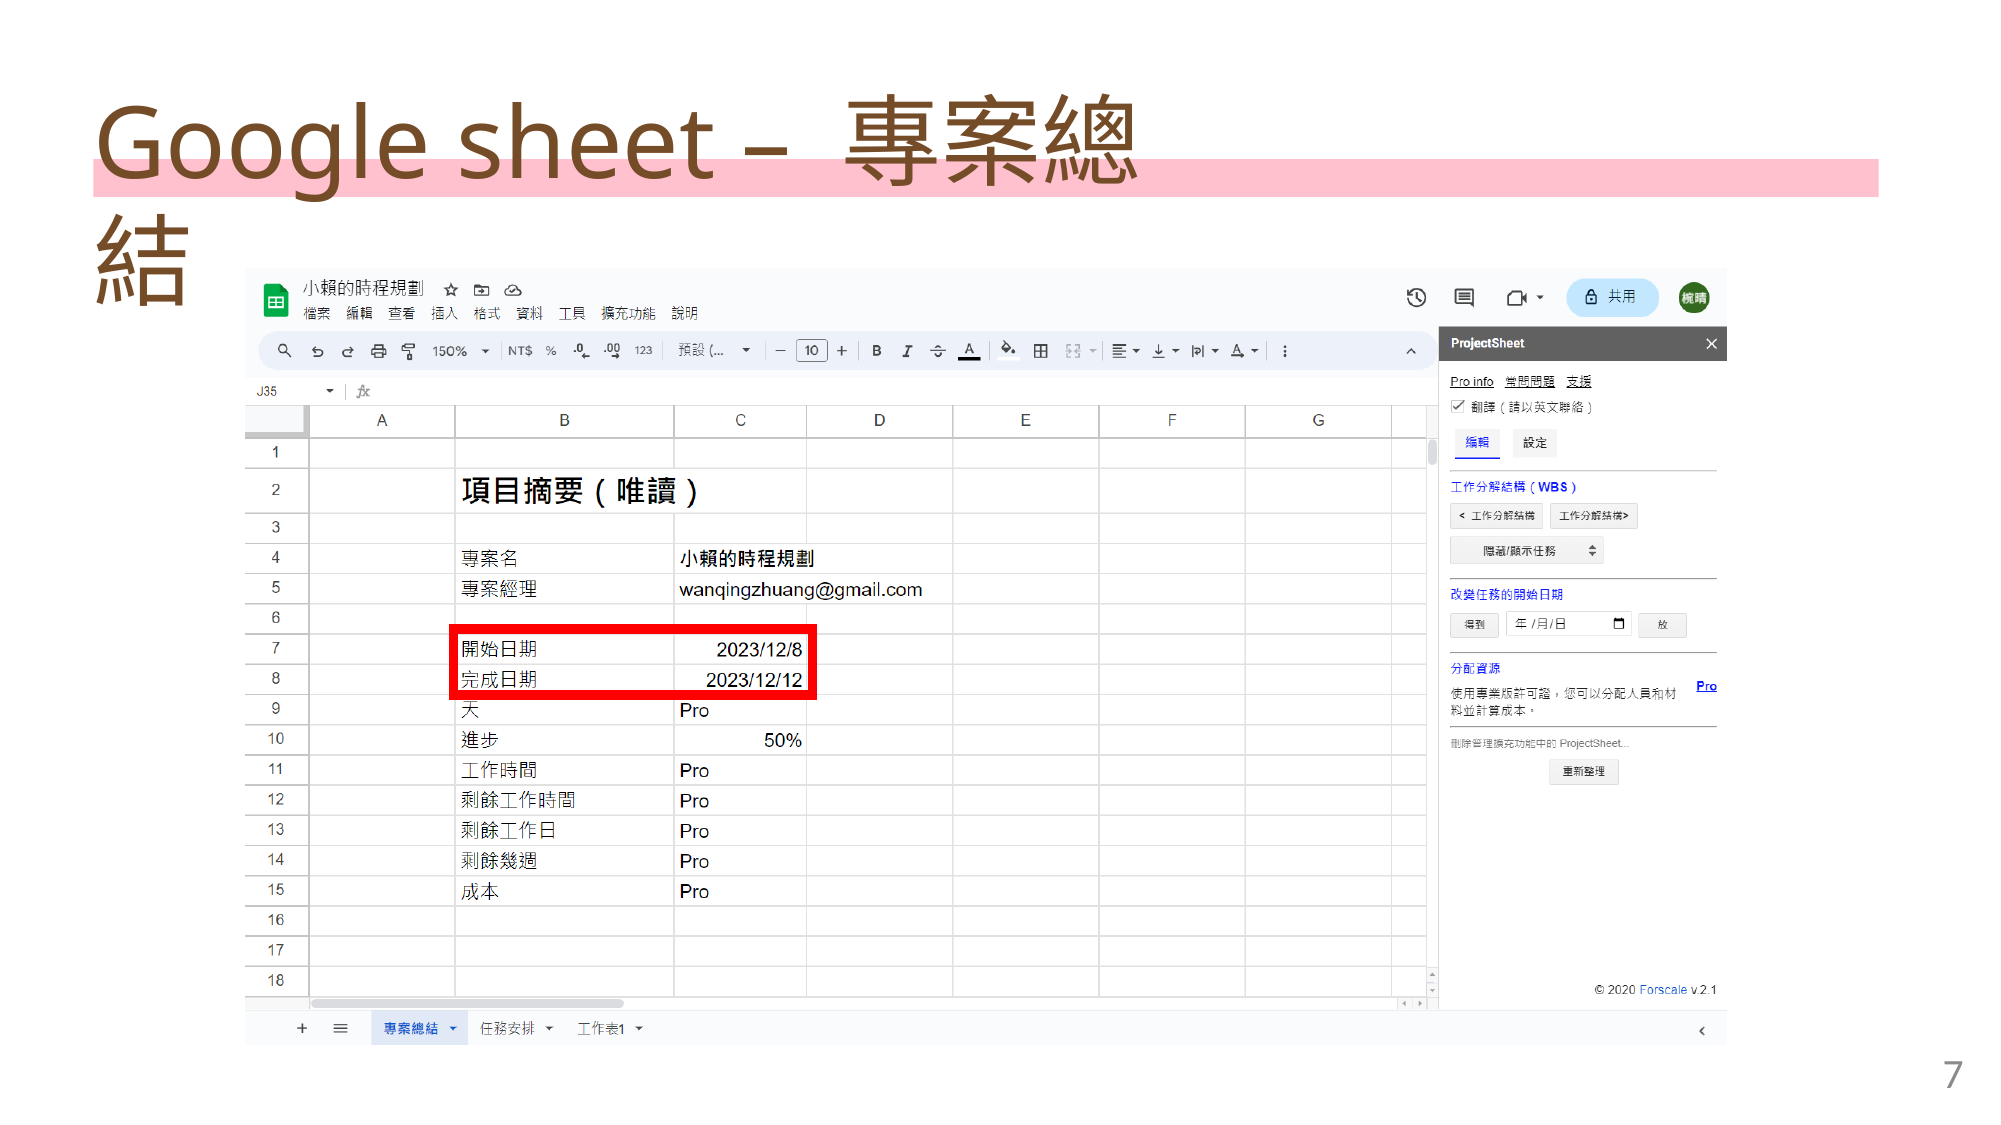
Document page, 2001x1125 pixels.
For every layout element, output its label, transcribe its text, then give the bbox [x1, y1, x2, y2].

slide_number 7 [1528, 1041, 1979, 1102]
text_box [1224, 158, 1880, 198]
picture [245, 268, 1727, 1045]
text_box Google sheet – 專案總結 [93, 78, 1224, 319]
